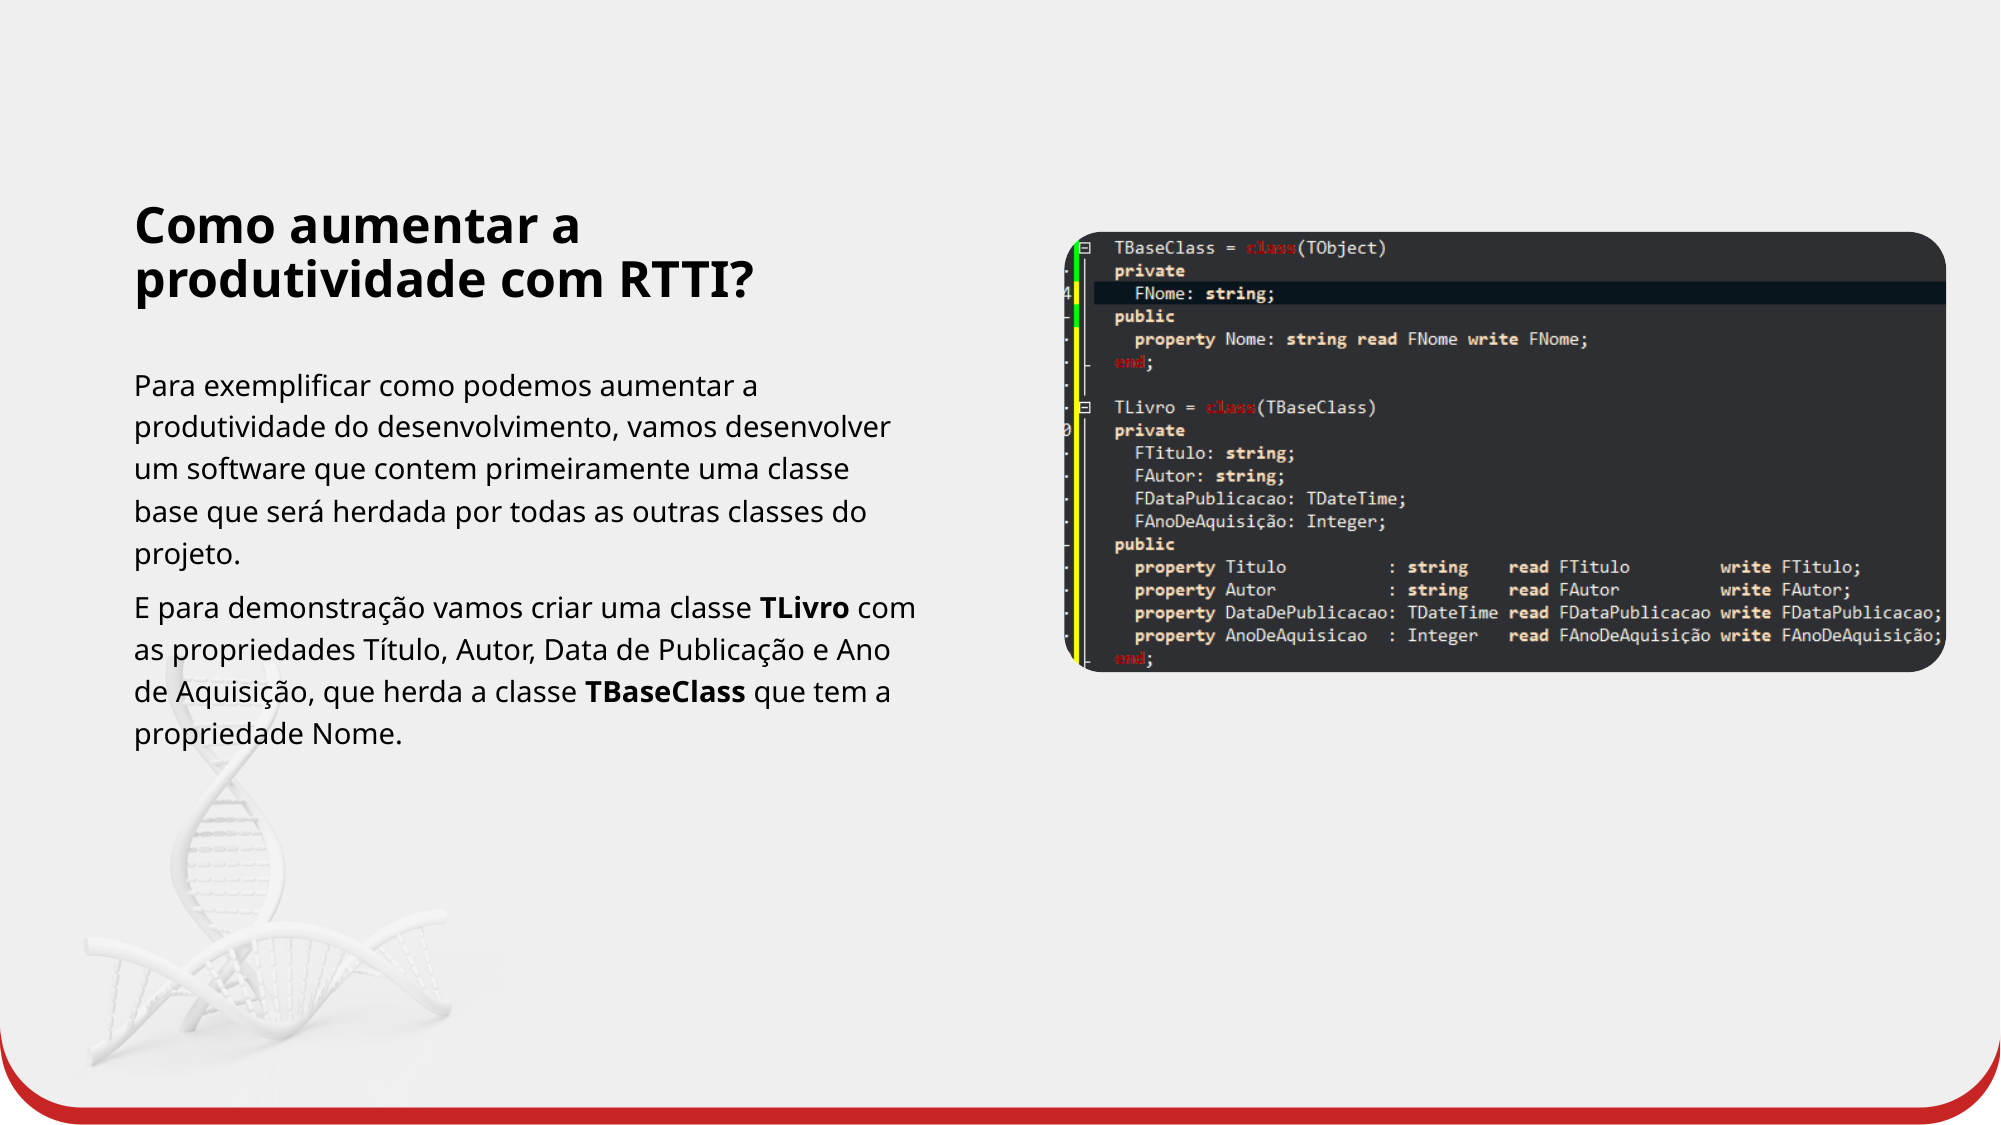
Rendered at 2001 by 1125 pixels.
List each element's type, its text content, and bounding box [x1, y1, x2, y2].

text_box Para exemplificar como podemos aumentar a produtividade do desenvolvimento, vamos desenvolver um software que contem primeiramente uma classe base que será herdada por todas as outras classes do projeto. E para demonstração vamos criar uma classe TLivro com as propriedades Título, Autor, Data de Publicação e Ano de Aquisição, que herda a classe TBaseClass que tem a propriedade Nome. [118, 352, 936, 992]
text_box Como aumentar a produtividade com RTTI? [119, 167, 936, 317]
picture [0, 0, 2001, 1125]
